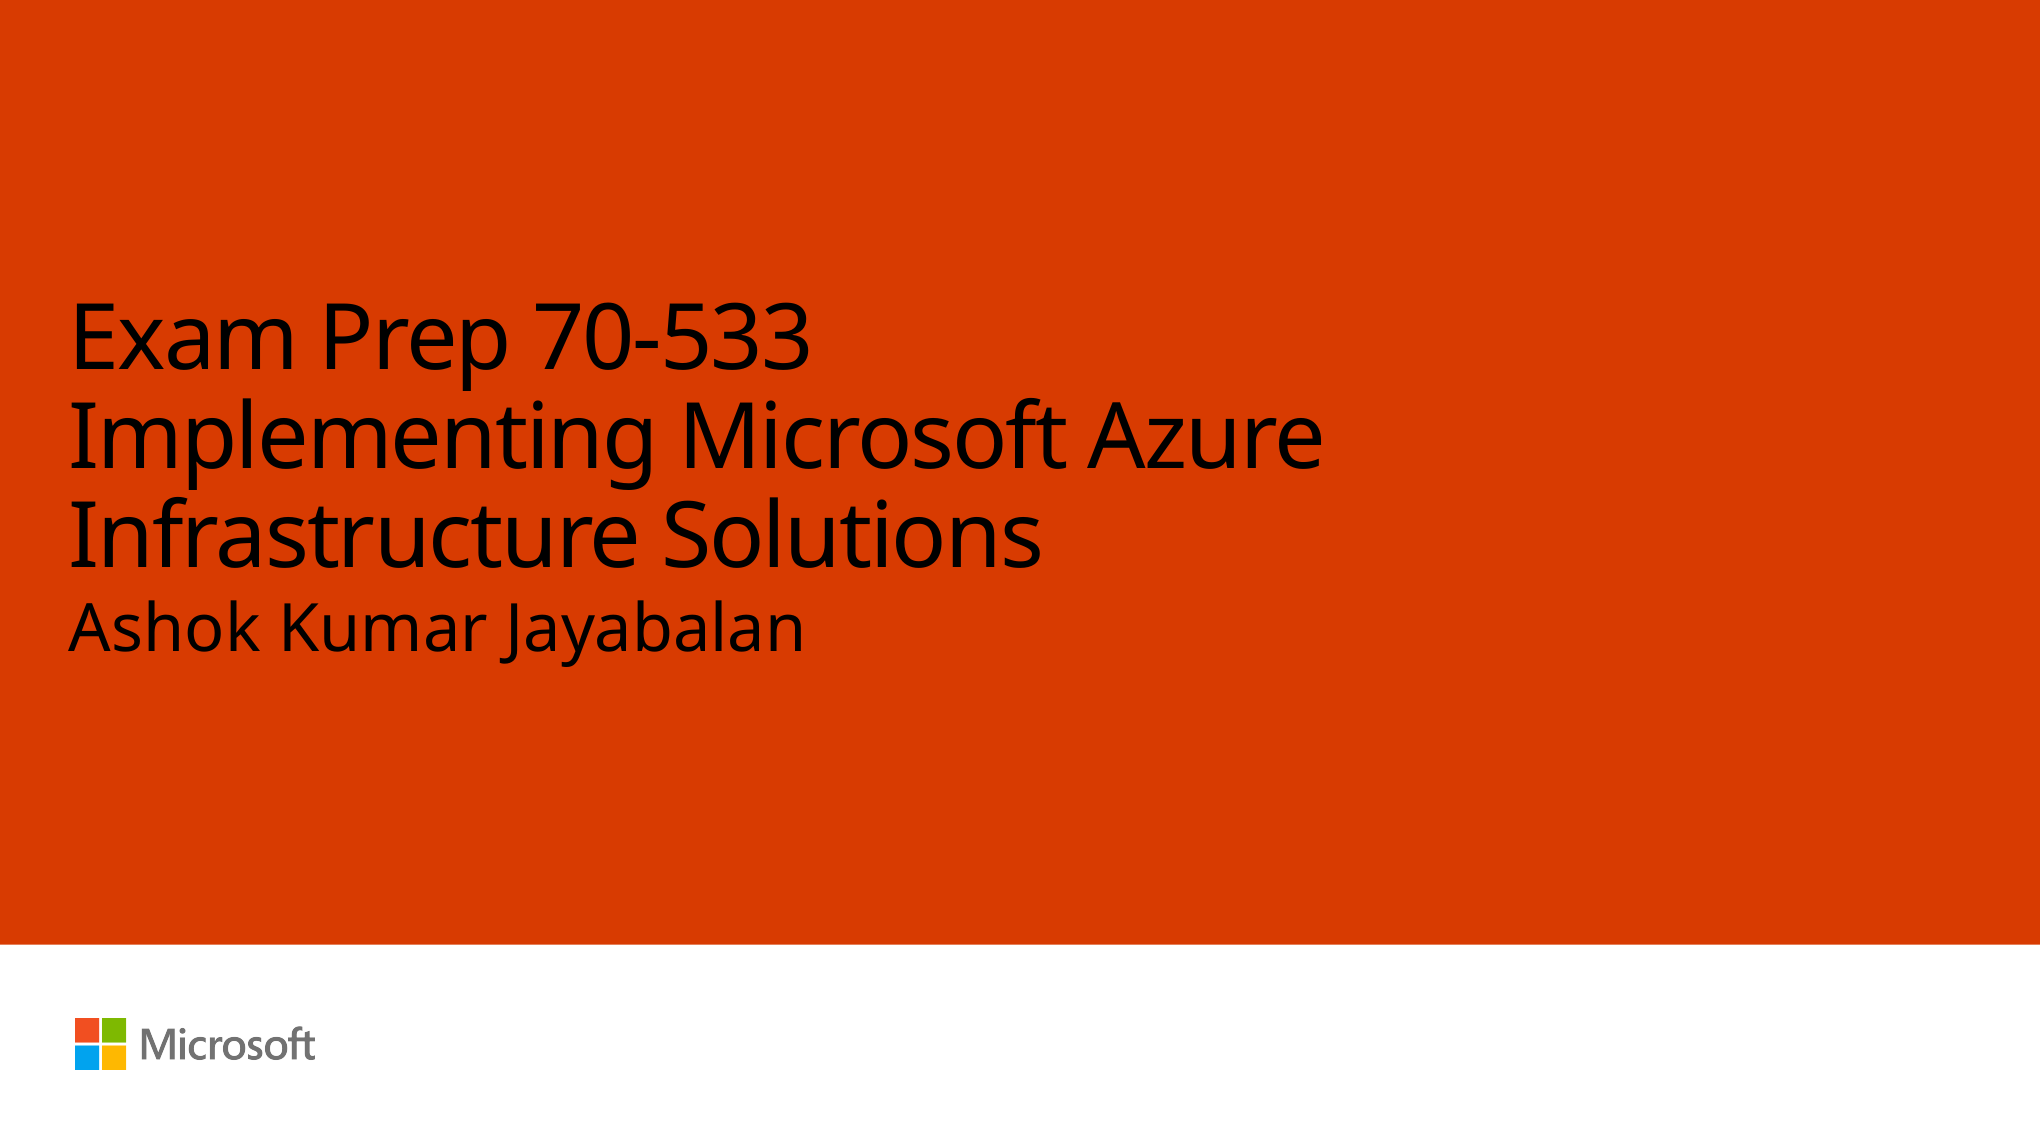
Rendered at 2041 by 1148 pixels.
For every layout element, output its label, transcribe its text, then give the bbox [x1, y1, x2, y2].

title Exam Prep 70-533 Implementing Microsoft Azure Infrastructure Solutions [45, 275, 1546, 576]
picture [75, 1018, 315, 1070]
list Ashok Kumar Jayabalan [45, 575, 1246, 876]
